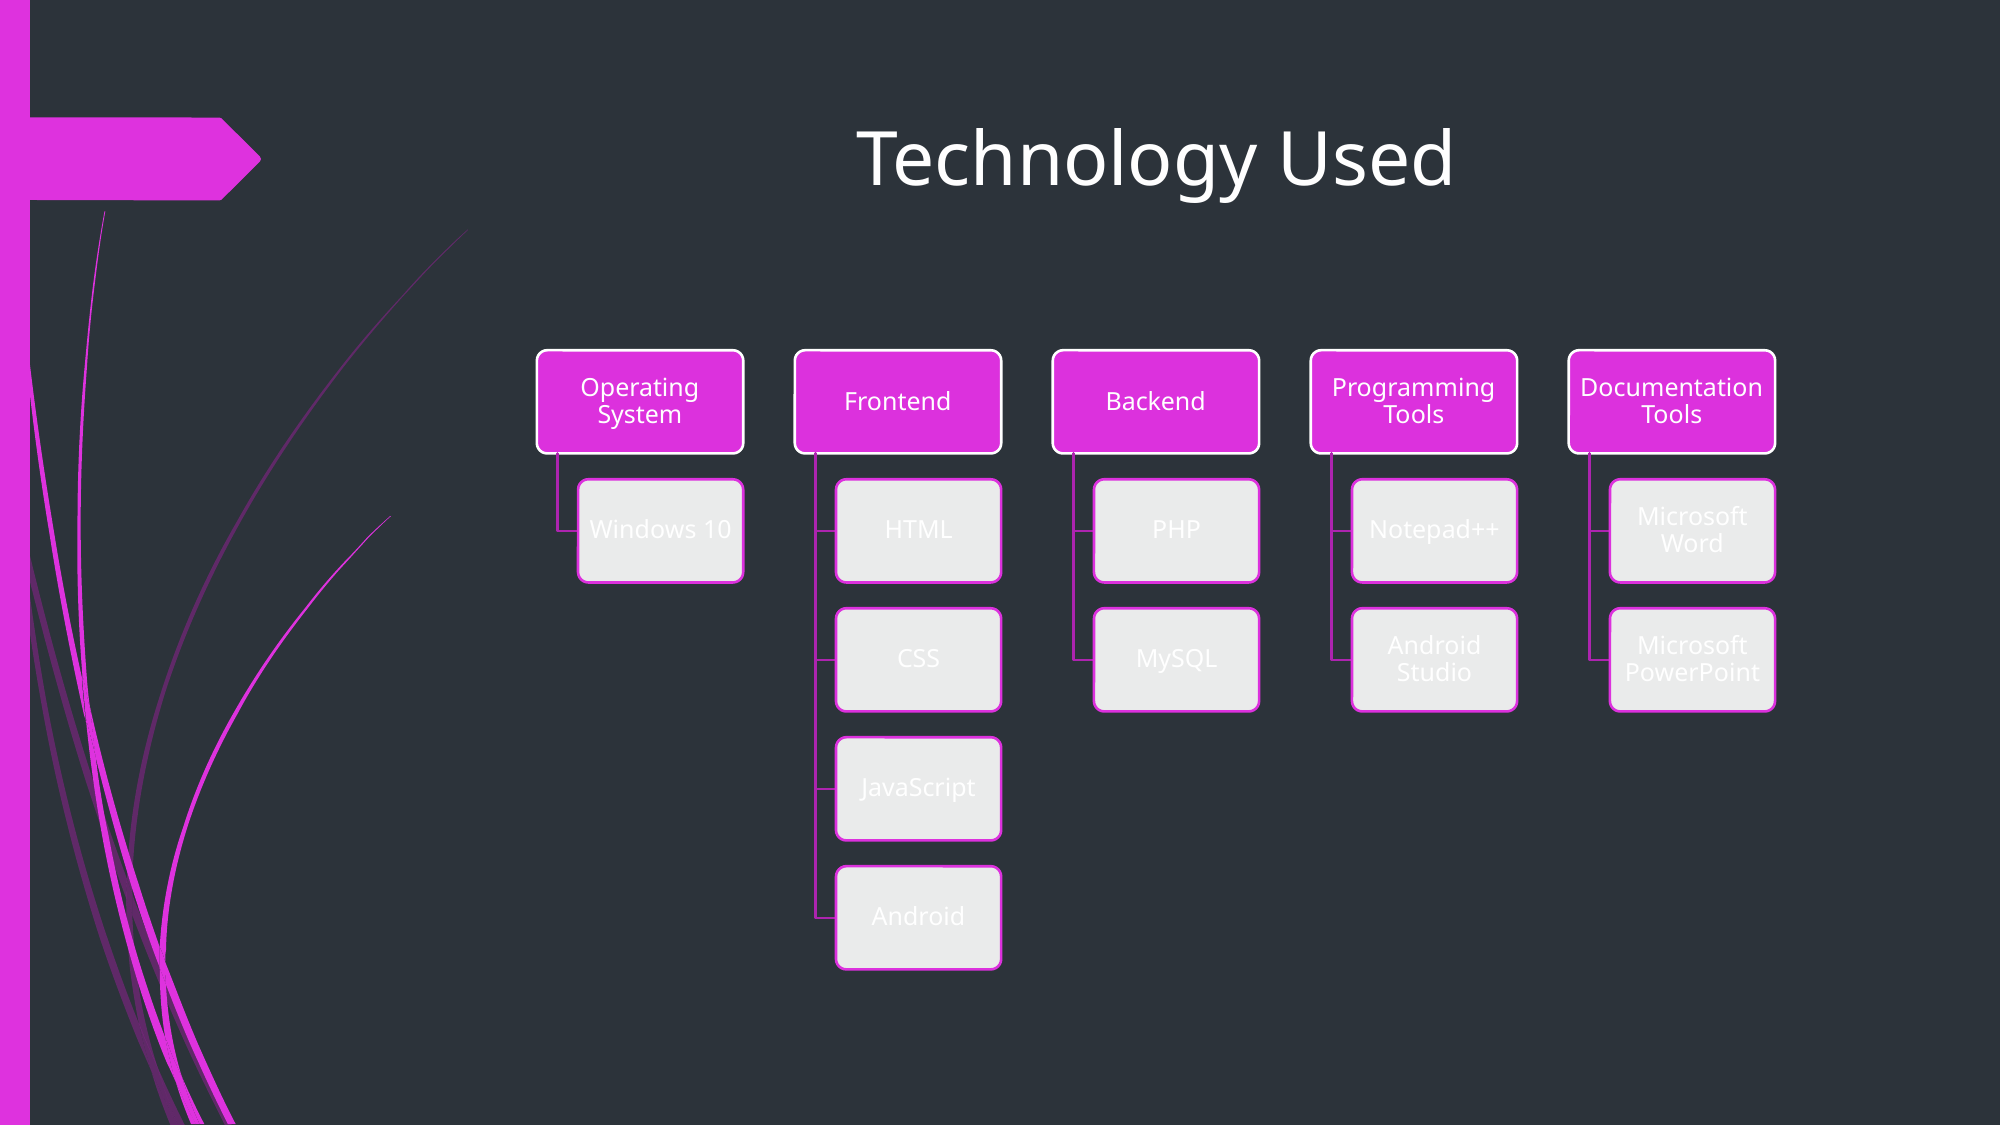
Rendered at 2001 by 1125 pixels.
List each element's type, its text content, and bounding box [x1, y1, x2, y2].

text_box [536, 349, 1776, 970]
title Technology Used [425, 102, 1888, 313]
